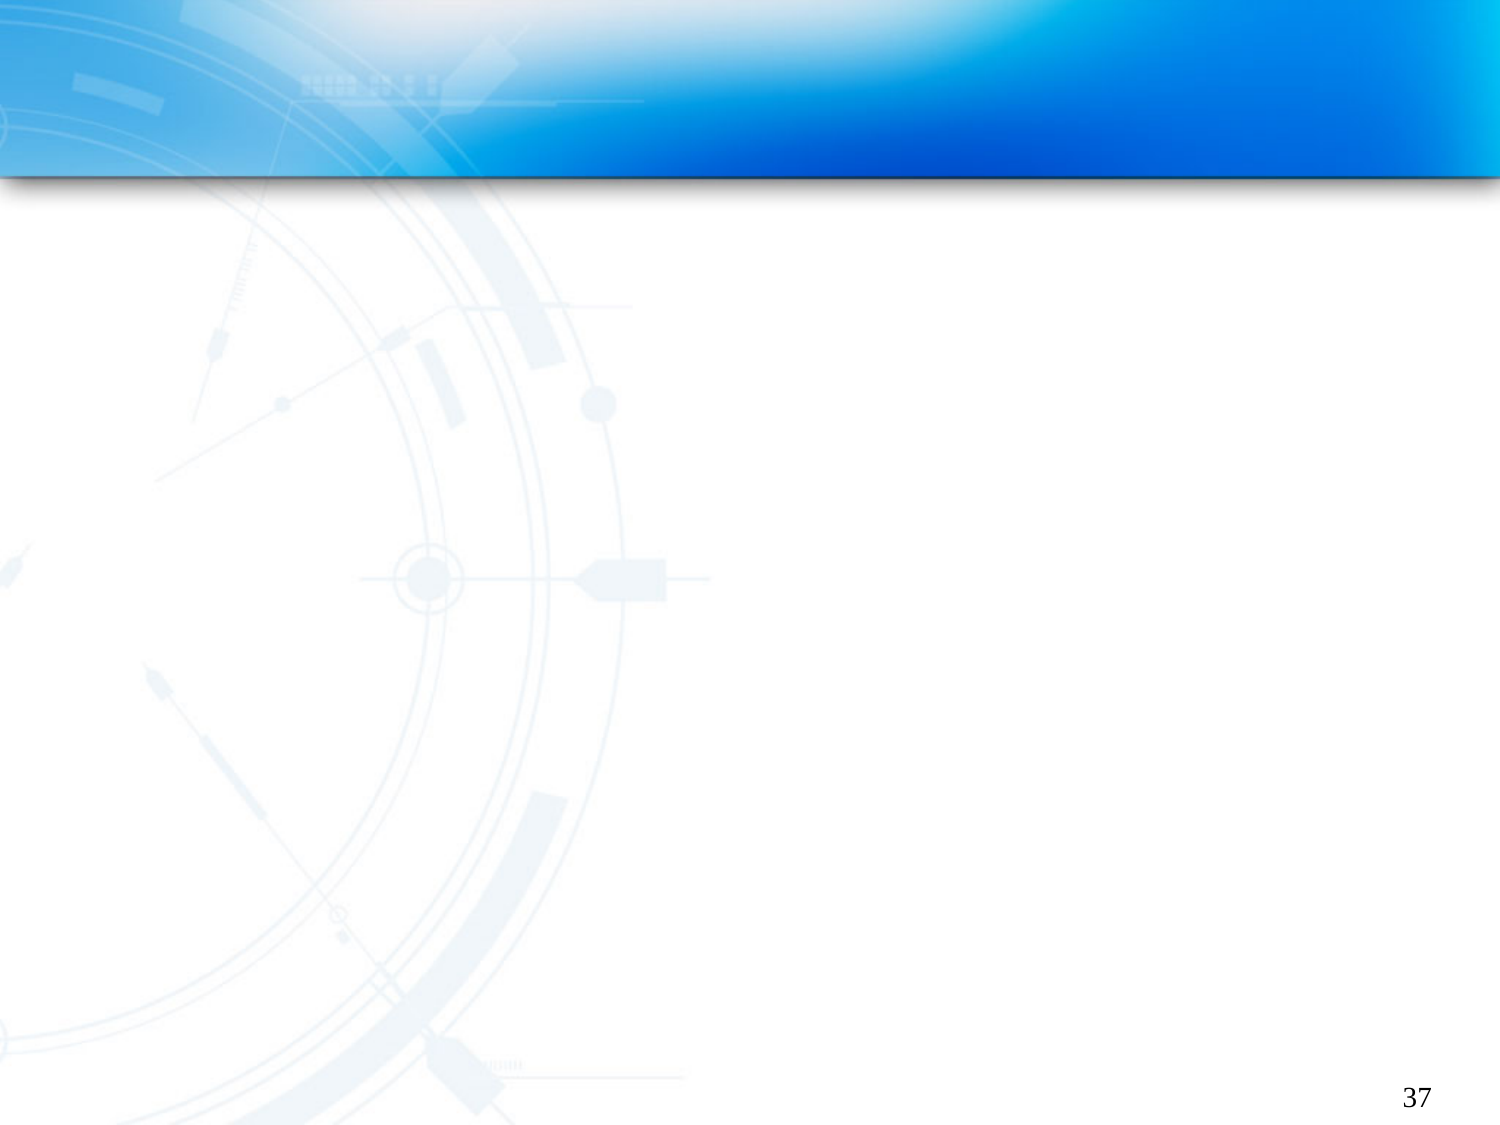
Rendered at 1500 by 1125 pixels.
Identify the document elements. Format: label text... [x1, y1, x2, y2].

picture [0, 0, 1500, 1125]
slide_number 37 [1134, 1070, 1448, 1125]
